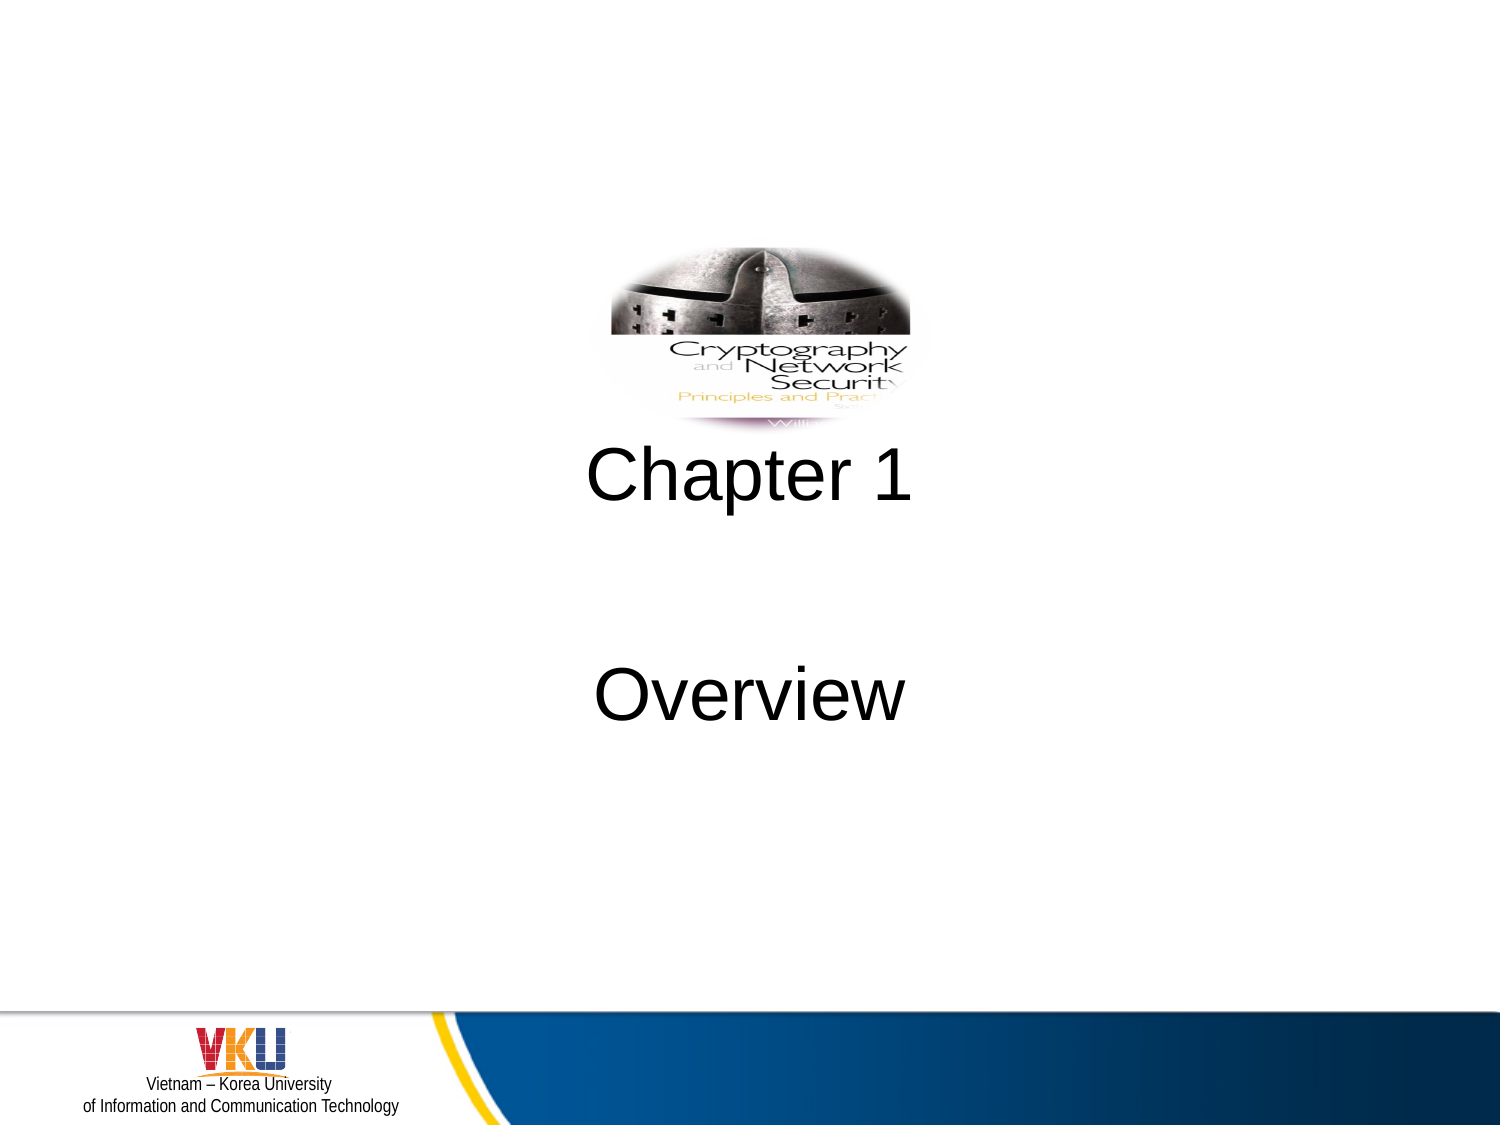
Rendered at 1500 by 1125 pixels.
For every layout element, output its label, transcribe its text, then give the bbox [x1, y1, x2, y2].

picture [0, 1011, 1500, 1125]
subtitle Overview [225, 637, 1275, 925]
title Chapter 1 [112, 349, 1388, 591]
picture [587, 237, 934, 436]
